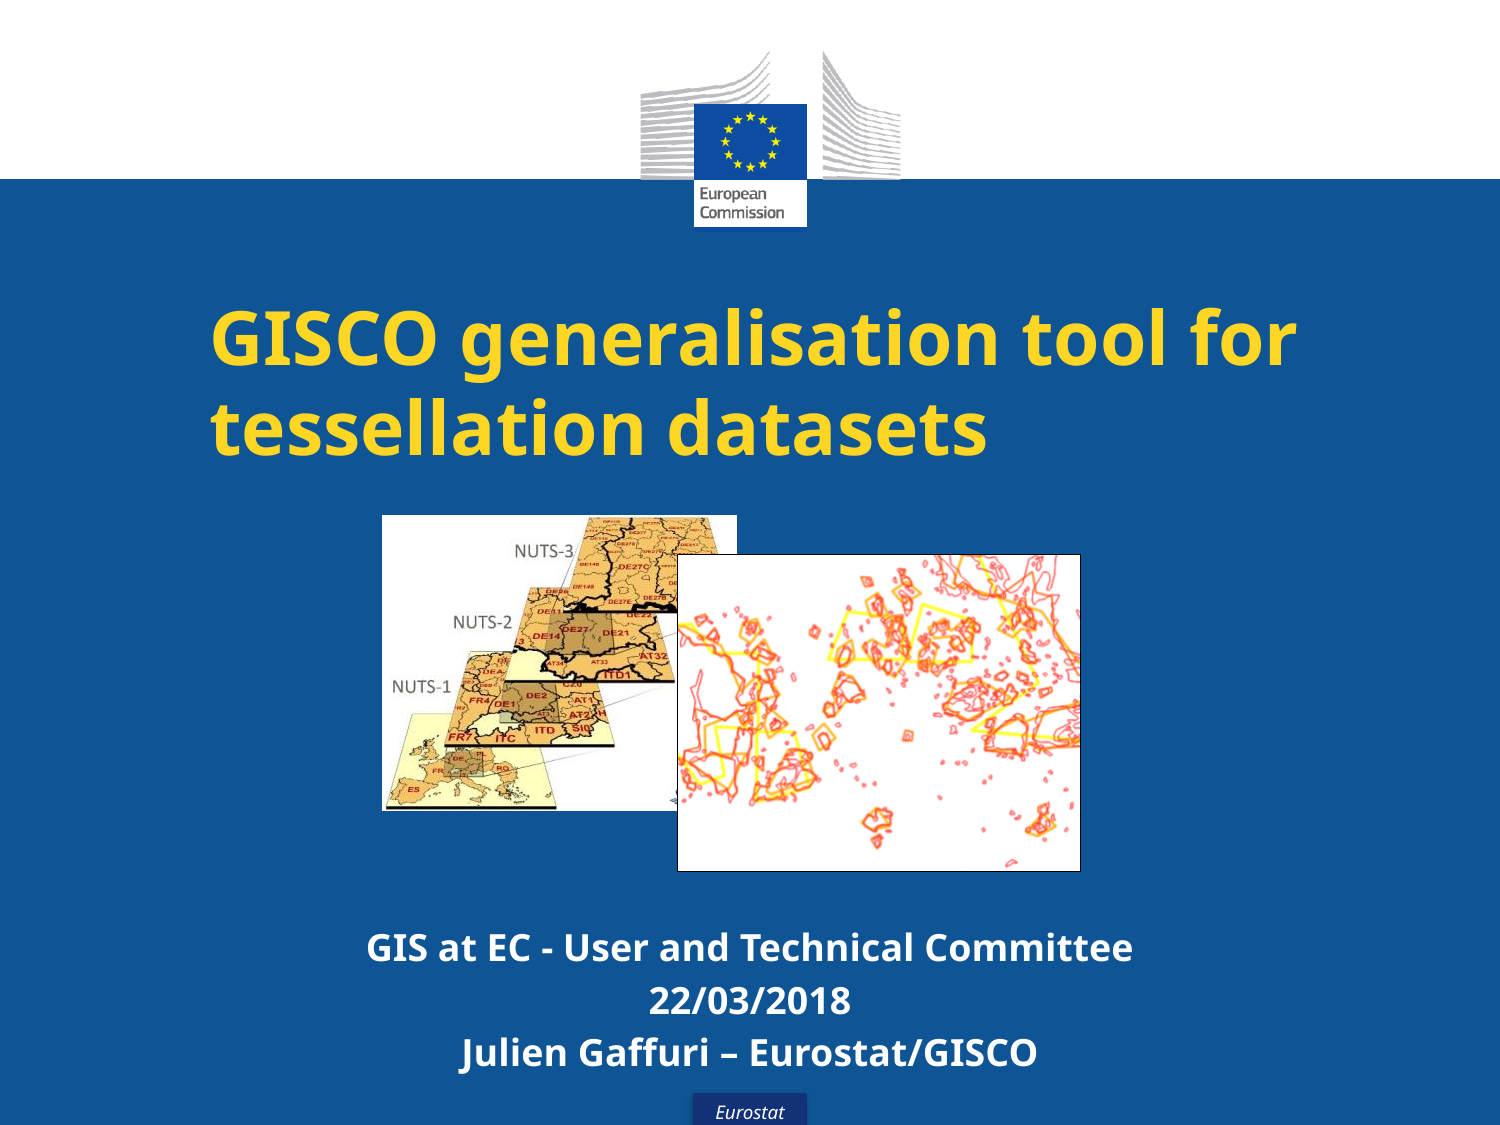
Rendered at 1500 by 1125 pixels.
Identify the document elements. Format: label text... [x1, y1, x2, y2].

picture [382, 514, 1081, 872]
title GISCO generalisation tool for tessellation datasets [135, 245, 1447, 516]
list GIS at EC - User and Technical Committee 22/03/2018 Julien Gaffuri – Eurostat/GISCO [41, 916, 1459, 1071]
